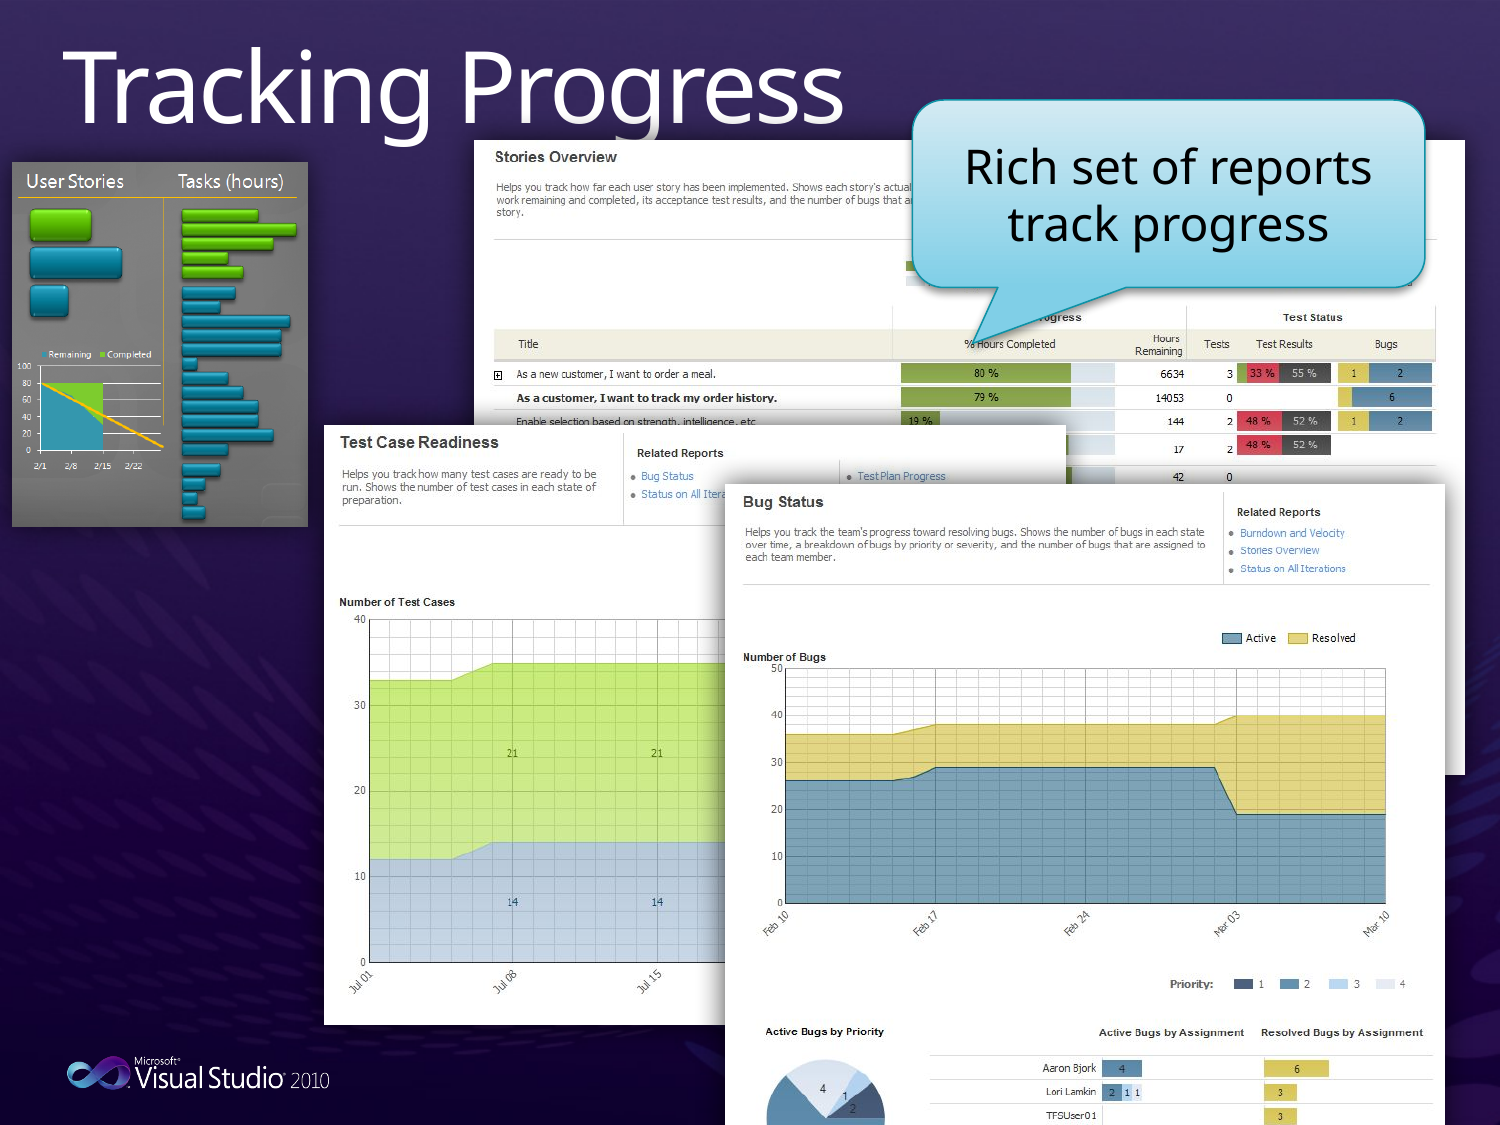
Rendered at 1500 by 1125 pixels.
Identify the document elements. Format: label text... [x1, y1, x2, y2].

picture [0, 0, 1500, 1125]
text_box Rich set of reports track progress [911, 99, 1426, 139]
title Tracking Progress [62, 37, 1438, 147]
